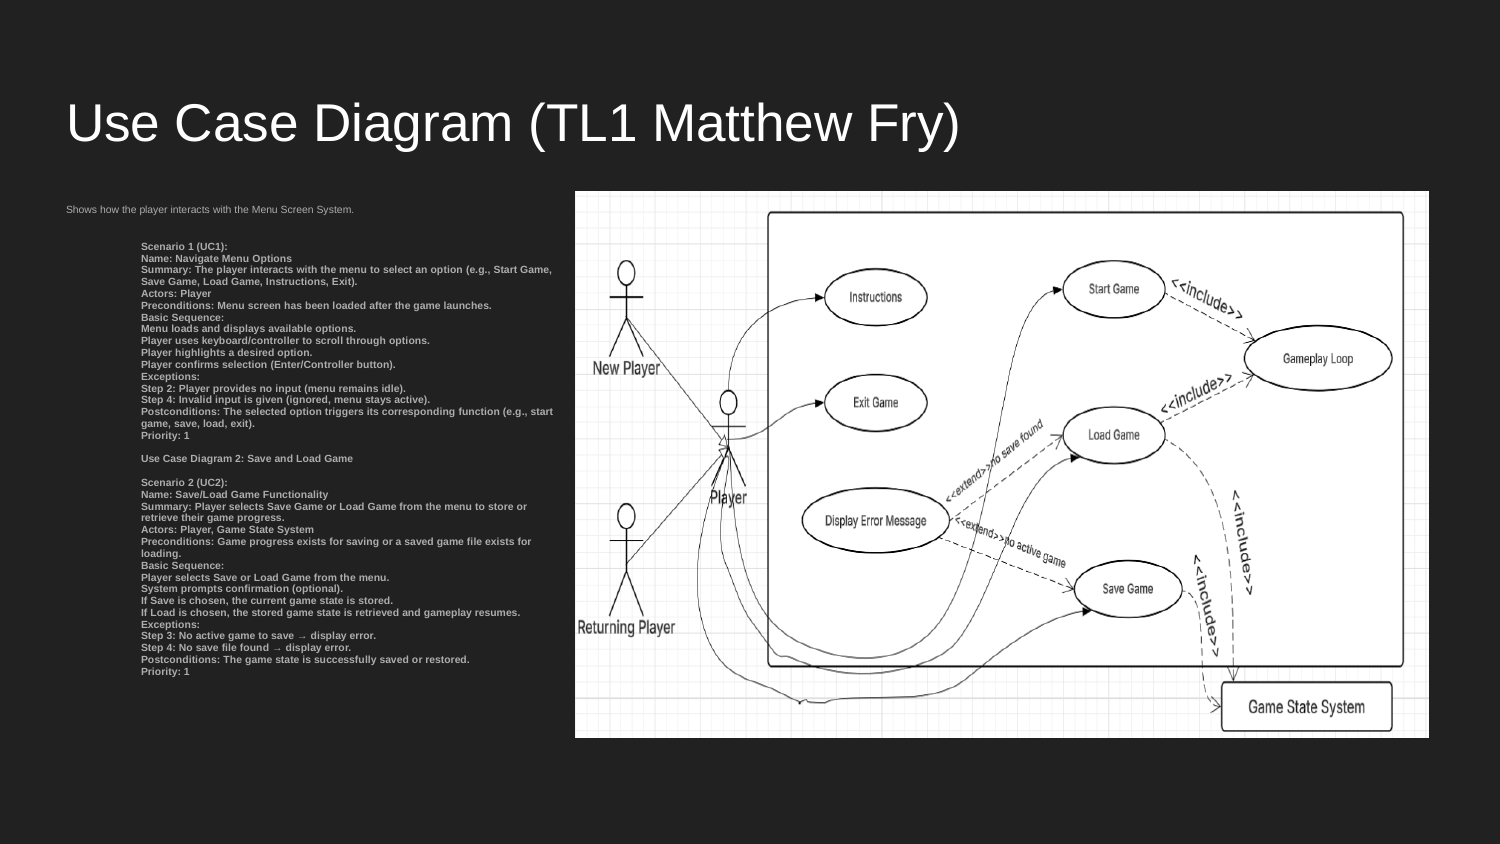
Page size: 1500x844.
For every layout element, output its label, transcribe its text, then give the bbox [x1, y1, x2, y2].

title Use Case Diagram (TL1 Matthew Fry) [51, 72, 1449, 167]
list Shows how the player interacts with the Menu Screen System. Scenario 1 (UC1): Name: Navigate Menu Options Summary: The player interacts with the menu to select an option (e.g., Start Game, Save Game, Load Game, Instructions, Exit). Actors: Player Preconditions: Menu screen has been loaded after the game launches. Basic Sequence: Menu loads and displays available options. Player uses keyboard/controller to scroll through options. Player highlights a desired option. Player confirms selection (Enter/Controller button). Exceptions: Step 2: Player provides no input (menu remains idle). Step 4: Invalid input is given (ignored, menu stays active). Postconditions: The selected option triggers its corresponding function (e.g., start game, save, load, exit). Priority: 1 Use Case Diagram 2: Save and Load Game Scenario 2 (UC2): Name: Save/Load Game Functionality Summary: Player selects Save Game or Load Game from the menu to store or retrieve their game progress. Actors: Player, Game State System Preconditions: Game progress exists for saving or a saved game file exists for loading. Basic Sequence: Player selects Save or Load Game from the menu. System prompts confirmation (optional). If Save is chosen, the current game state is stored. If Load is chosen, the stored game state is retrieved and gameplay resumes. Exceptions: Step 3: No active game to save → display error. Step 4: No save file found → display error. Postconditions: The game state is successfully saved or restored. Priority: 1 [51, 189, 576, 789]
picture [574, 191, 1430, 738]
